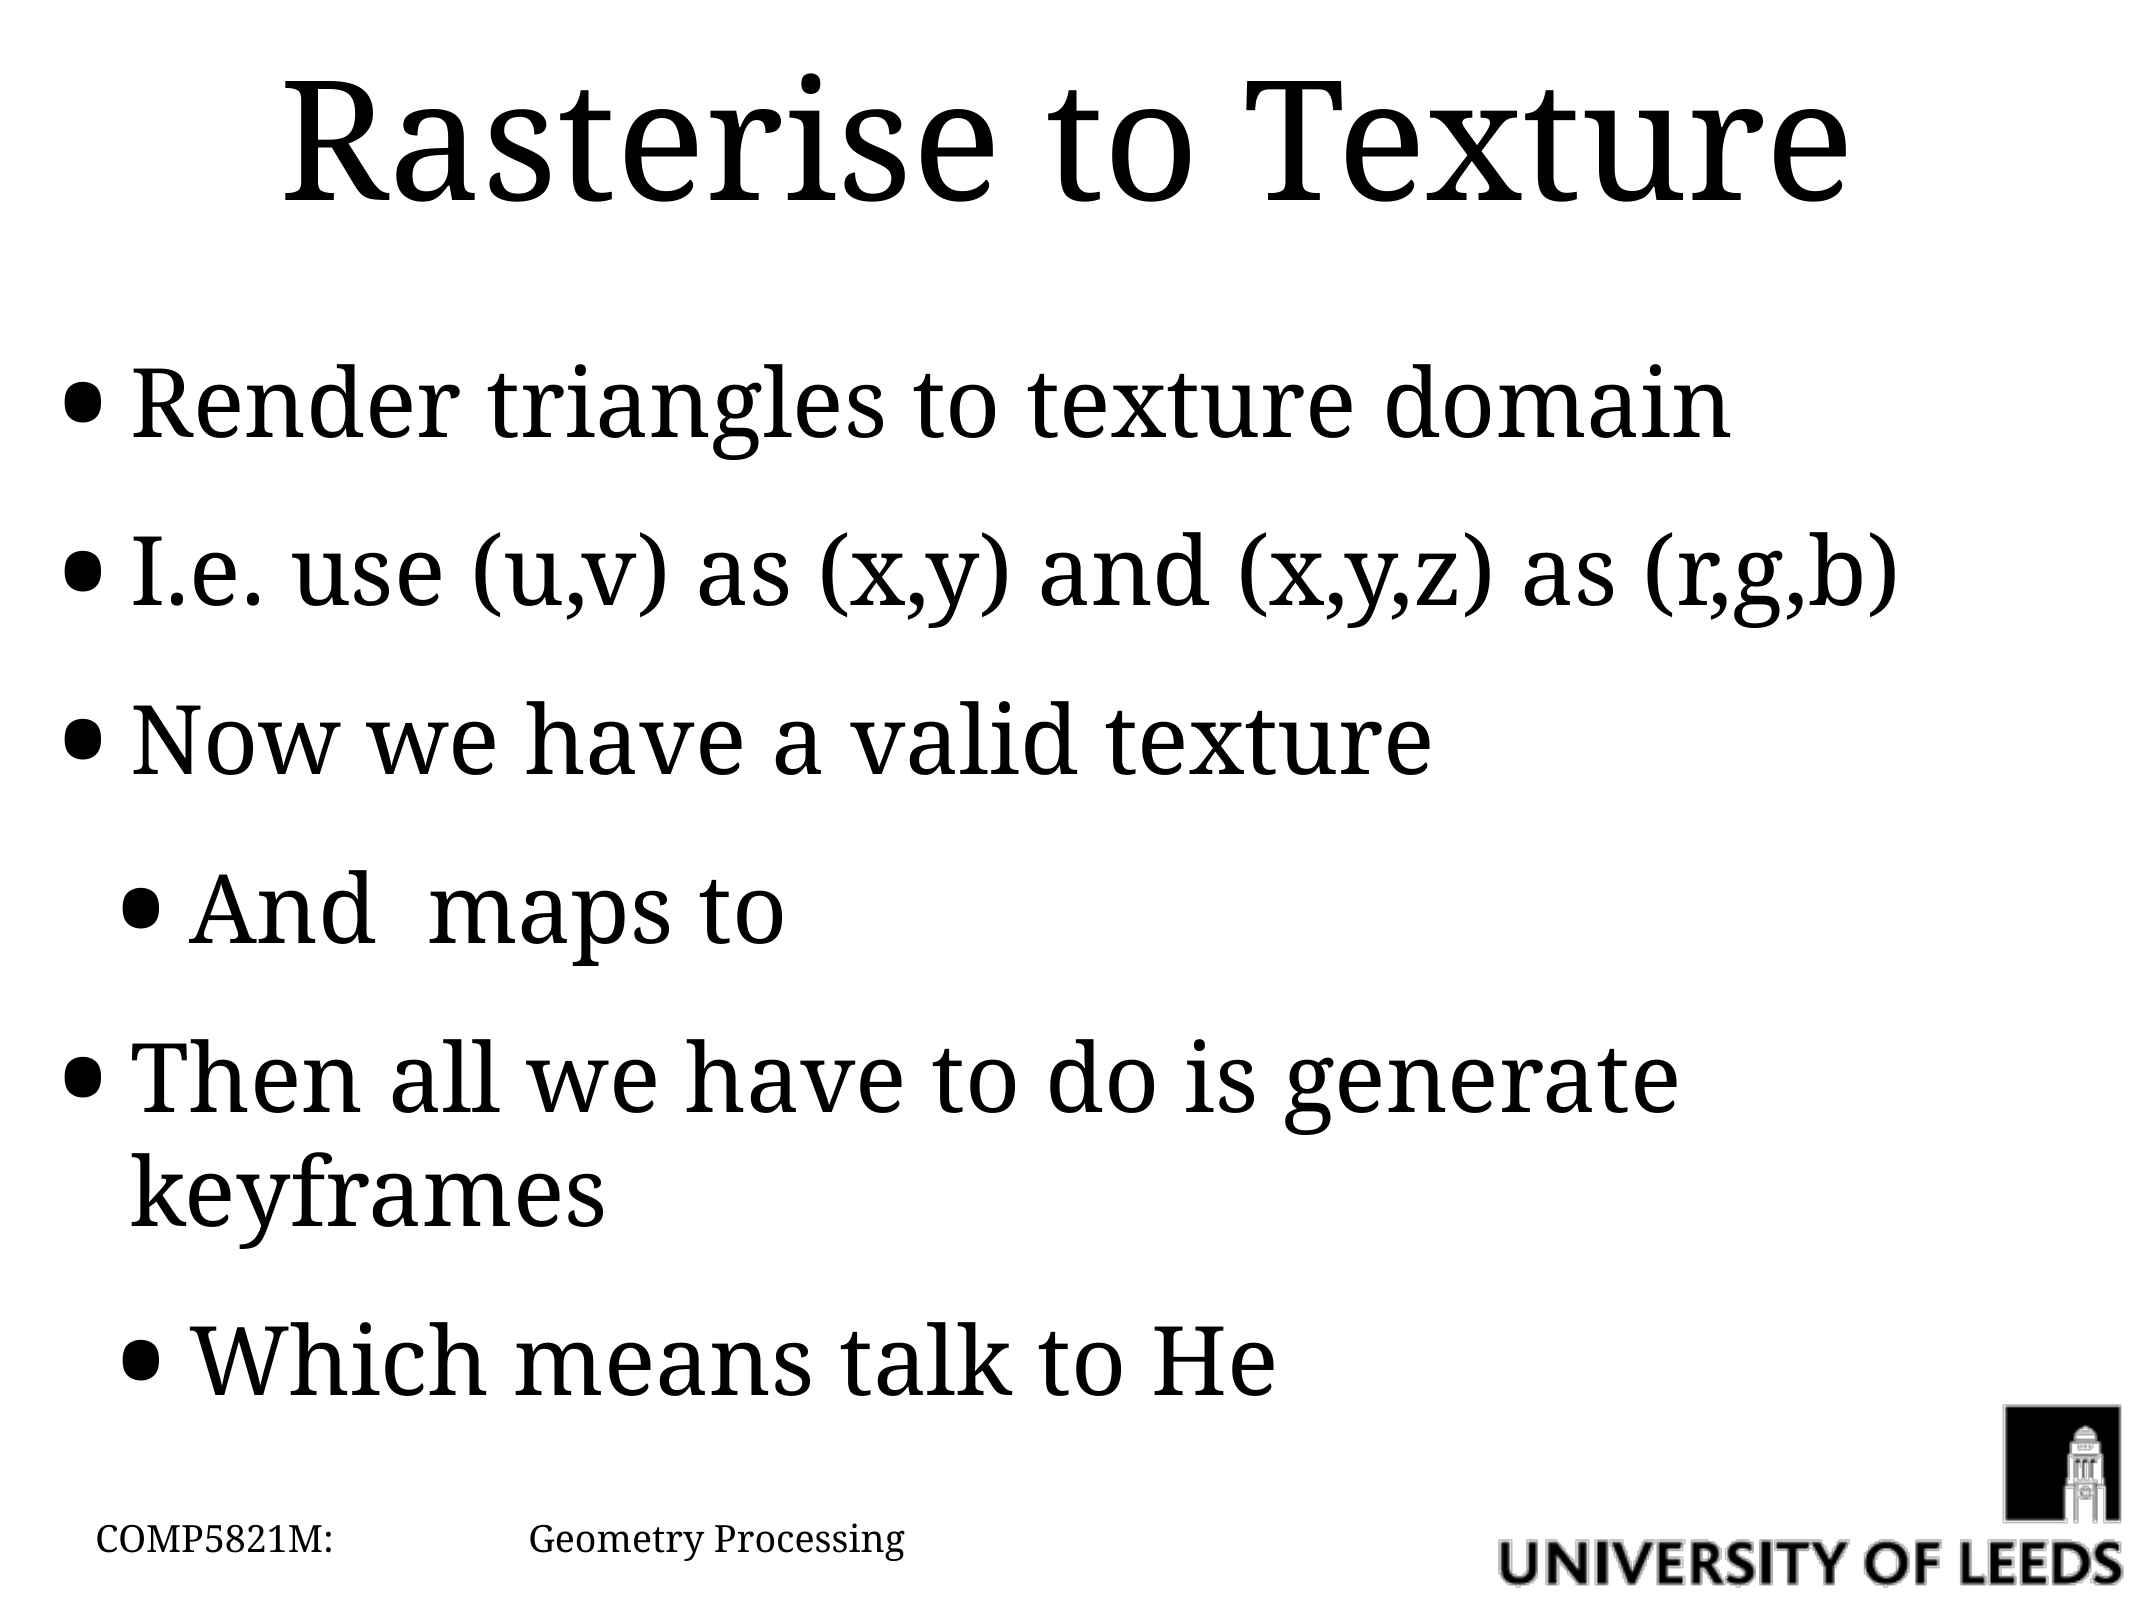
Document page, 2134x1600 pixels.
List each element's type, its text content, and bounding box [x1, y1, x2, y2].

picture [1491, 1339, 2132, 1600]
title Rasterise to Texture [1, 7, 2134, 259]
